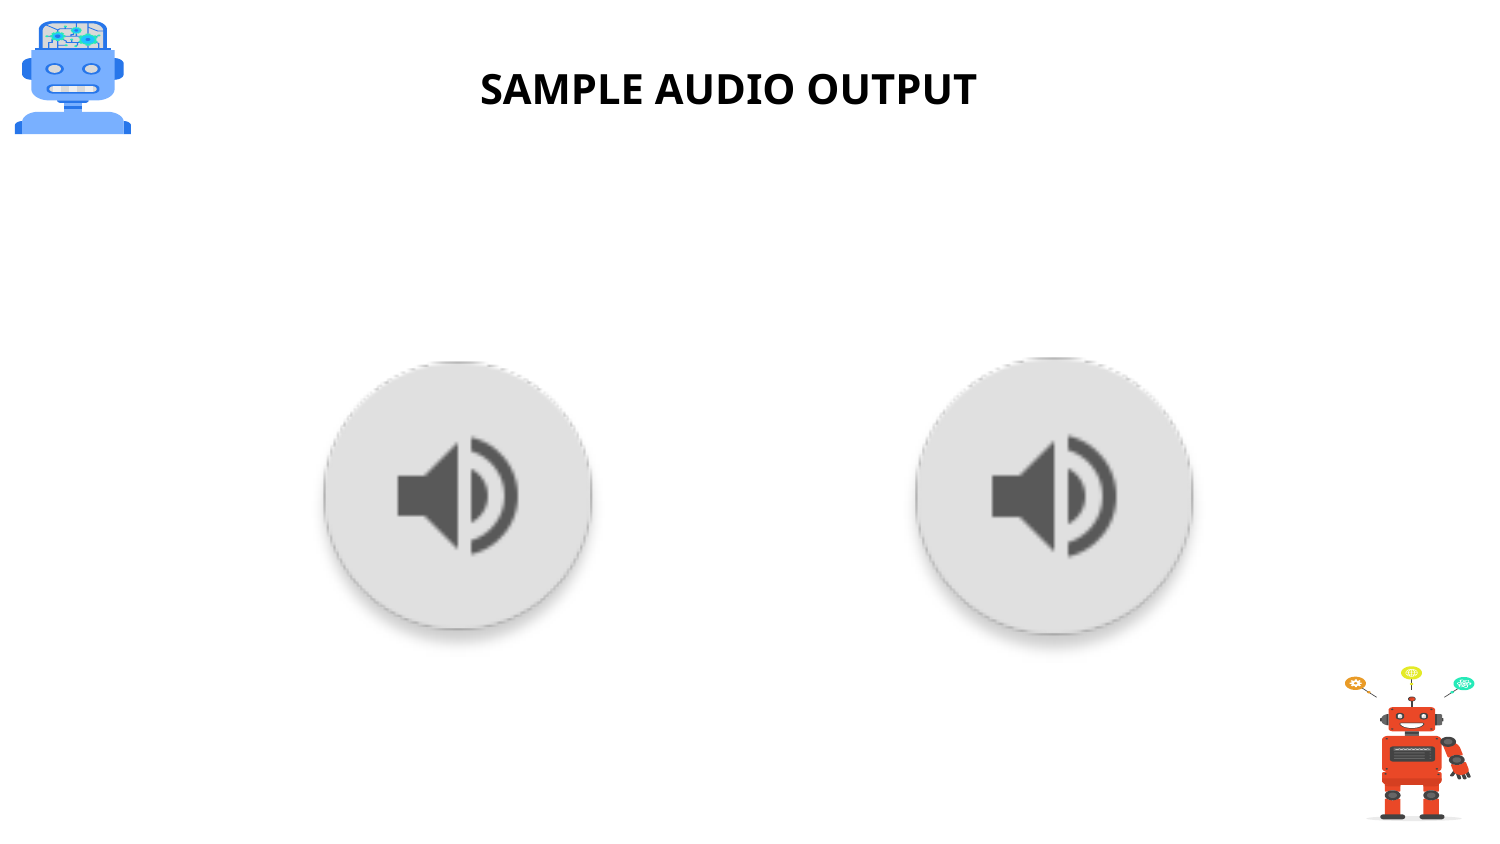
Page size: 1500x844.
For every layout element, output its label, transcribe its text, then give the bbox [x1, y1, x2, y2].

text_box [14, 20, 132, 135]
picture [299, 337, 619, 657]
text_box SAMPLE AUDIO OUTPUT [424, 47, 1034, 128]
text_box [1344, 666, 1475, 822]
picture [890, 332, 1221, 663]
